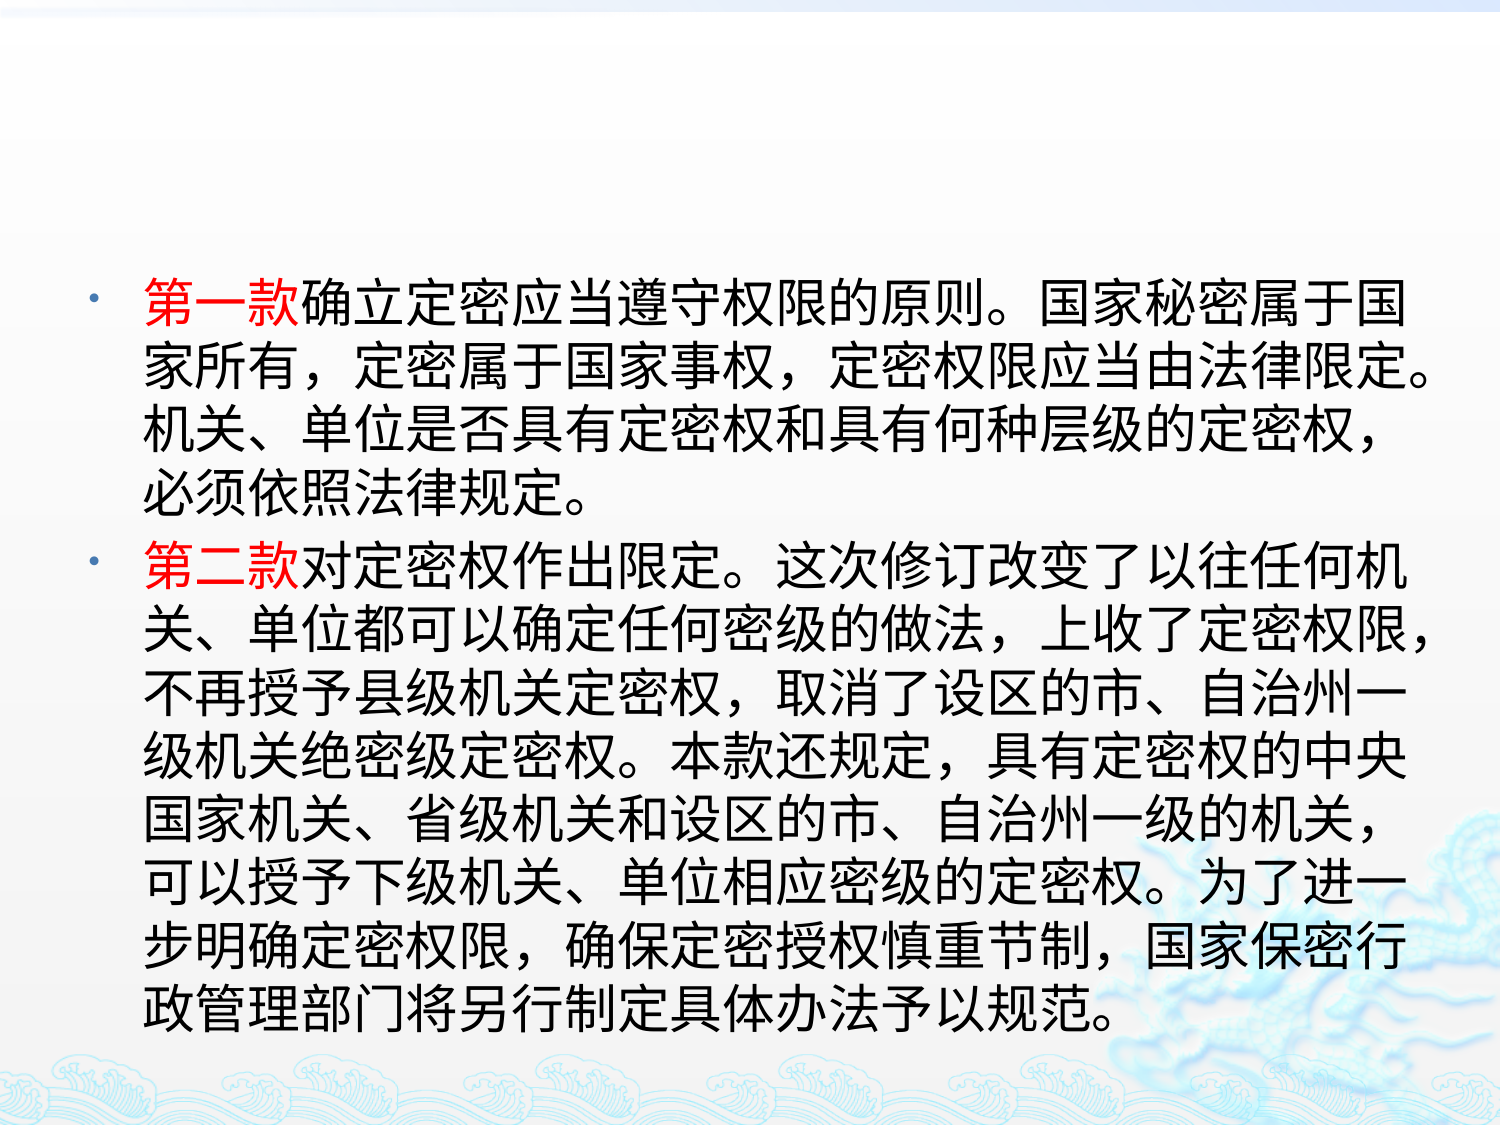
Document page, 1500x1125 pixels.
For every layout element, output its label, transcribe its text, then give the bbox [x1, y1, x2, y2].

list 第一款确立定密应当遵守权限的原则。国家秘密属于国家所有，定密属于国家事权，定密权限应当由法律限定。机关、单位是否具有定密权和具有何种层级的定密权，必须依照法律规定。 第二款对定密权作出限定。这次修订改变了以往任何机关、单位都可以确定任何密级的做法，上收了定密权限，不再授予县级机关定密权，取消了设区的市、自治州一级机关绝密级定密权。本款还规定，具有定密权的中央国家机关、省级机关和设区的市、自治州一级的机关，可以授予下级机关、单位相应密级的定密权。为了进一步明确定密权限，确保定密授权慎重节制，国家保密行政管理部门将另行制定具体办法予以规范。 [75, 262, 1425, 1090]
